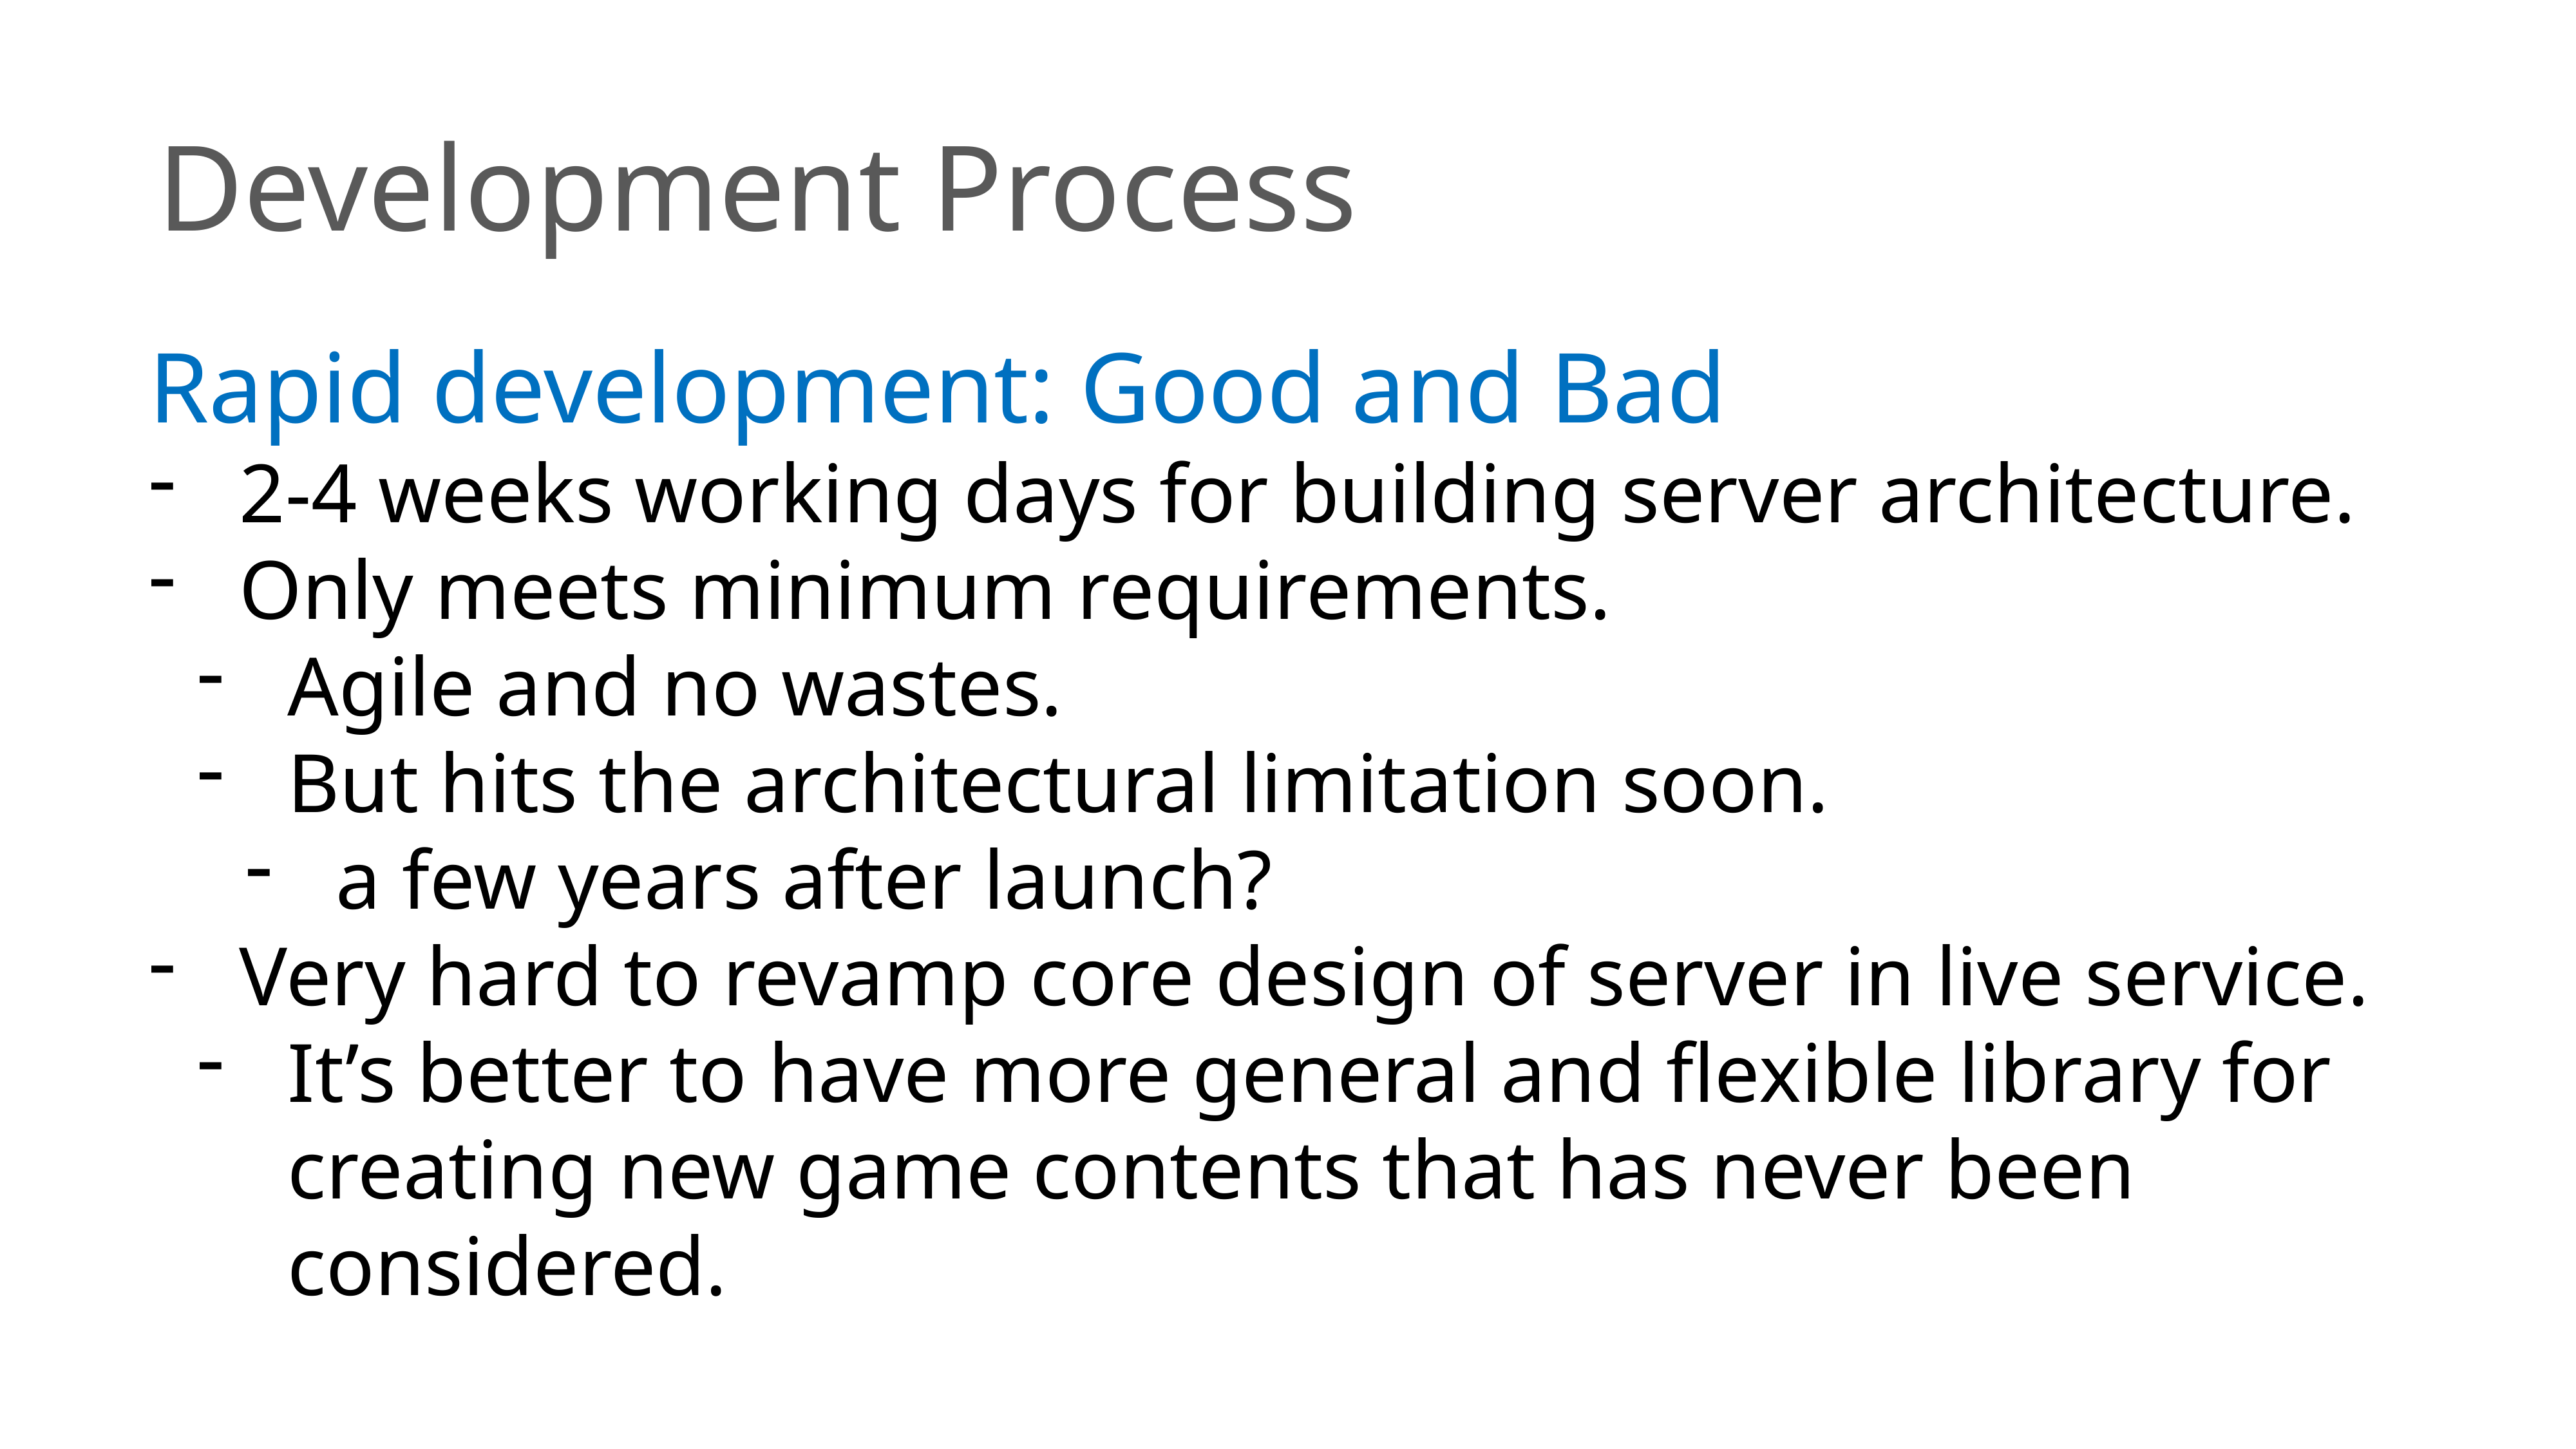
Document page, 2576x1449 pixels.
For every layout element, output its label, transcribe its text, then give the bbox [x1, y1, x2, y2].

text_box Rapid development: Good and Bad 2-4 weeks working days for building server architecture. Only meets minimum requirements. Agile and no wastes. But hits the architectural limitation soon. a few years after launch? Very hard to revamp core design of server in live service. It’s better to have more general and flexible library for creating new game contents that has never been considered. [139, 321, 2460, 1356]
text_box Development Process [148, 108, 1367, 260]
